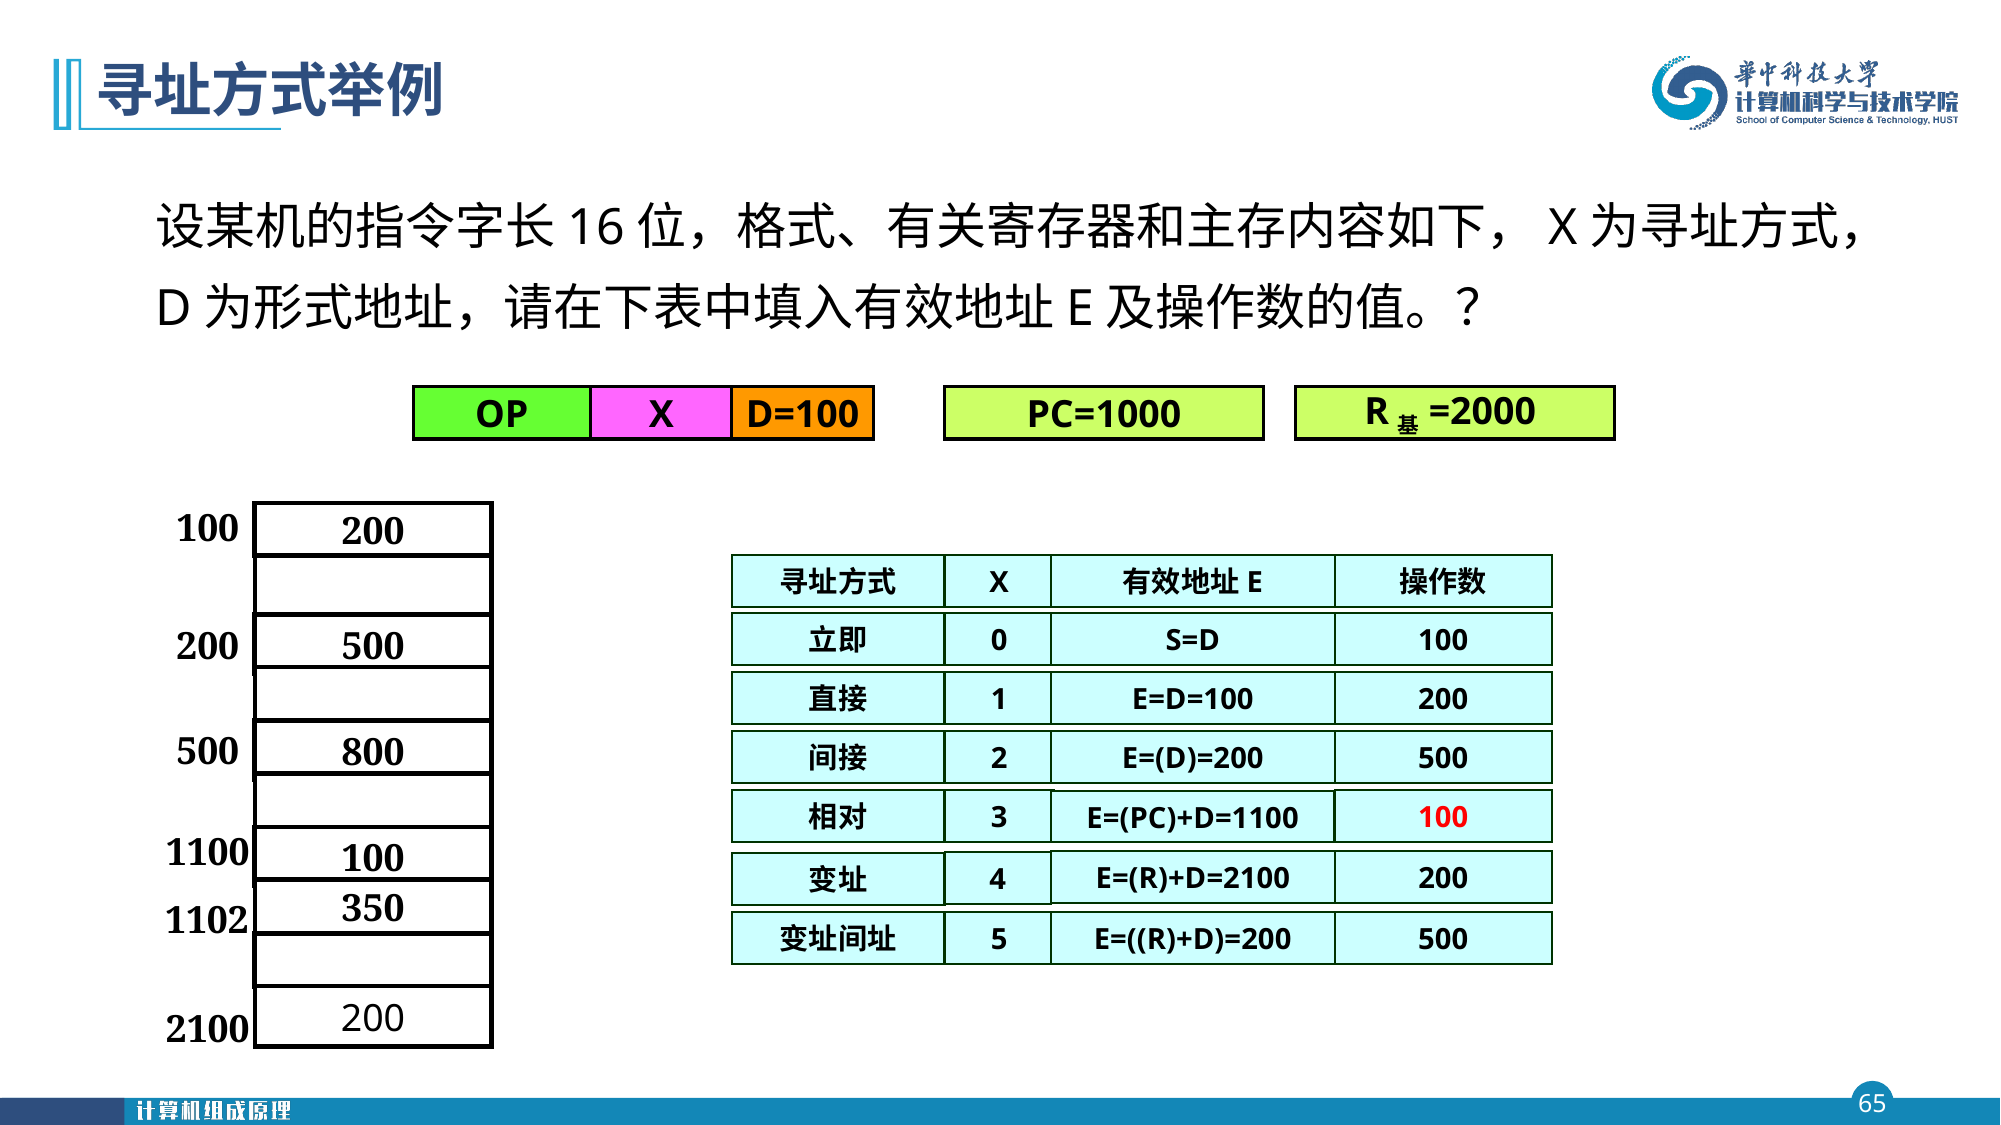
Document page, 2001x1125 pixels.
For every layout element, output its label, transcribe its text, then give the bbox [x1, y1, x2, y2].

picture [1805, 56, 1958, 130]
text_box D=100 [730, 385, 875, 441]
text_box 800 [253, 719, 493, 772]
text_box 200 [1335, 851, 1552, 904]
text_box 设某机的指令字长16位，格式、有关寄存器和主存内容如下，X为寻址方式，D为形式地址，请在下表中填入有效地址E及操作数的值。？ [140, 166, 1900, 343]
text_box 2 [944, 731, 1050, 784]
text_box 立即 [732, 612, 944, 665]
text_box 500 [1335, 911, 1552, 964]
text_box PC=1000 [943, 385, 1265, 441]
text_box 200 [1335, 672, 1552, 725]
text_box 间接 [732, 731, 944, 784]
text_box 有效地址E [1050, 554, 1335, 607]
text_box [253, 666, 493, 719]
text_box E=(PC)+D=1100 [1051, 791, 1335, 843]
title 寻址方式举例 [80, 42, 1805, 144]
text_box OP [412, 385, 589, 441]
text_box 500 [160, 719, 253, 780]
text_box X [944, 554, 1050, 607]
text_box 1100 [136, 820, 253, 881]
text_box 200 [253, 984, 493, 1048]
text_box 100 [253, 826, 493, 878]
text_box 相对 [732, 790, 944, 843]
text_box 100 [1334, 790, 1552, 843]
text_box 0 [944, 612, 1050, 665]
text_box 直接 [732, 672, 944, 725]
text_box 2100 [136, 997, 279, 1058]
text_box E=(D)=200 [1050, 731, 1335, 784]
text_box 100 [160, 496, 256, 557]
text_box 350 [253, 878, 493, 932]
text_box 变址间址 [732, 911, 944, 964]
text_box 寻址方式 [732, 554, 944, 607]
text_box [253, 554, 493, 613]
text_box 变址 [732, 852, 945, 905]
text_box 200 [256, 501, 493, 554]
text_box E=(R)+D=2100 [1051, 851, 1335, 904]
text_box 100 [1335, 612, 1552, 665]
text_box [253, 772, 493, 826]
text_box S=D [1050, 612, 1335, 665]
text_box 500 [1335, 731, 1552, 784]
text_box E=D=100 [1050, 672, 1335, 725]
text_box E=((R)+D)=200 [1050, 911, 1335, 964]
text_box 500 [253, 613, 493, 666]
text_box X [589, 385, 730, 441]
text_box [253, 932, 493, 984]
text_box 1102 [136, 888, 278, 949]
text_box 1 [944, 672, 1050, 725]
text_box 200 [160, 614, 253, 675]
text_box R基=2000 [1294, 385, 1616, 441]
text_box 操作数 [1335, 554, 1552, 607]
text_box 3 [944, 790, 1054, 843]
text_box 5 [944, 911, 1050, 964]
text_box 4 [944, 851, 1051, 904]
